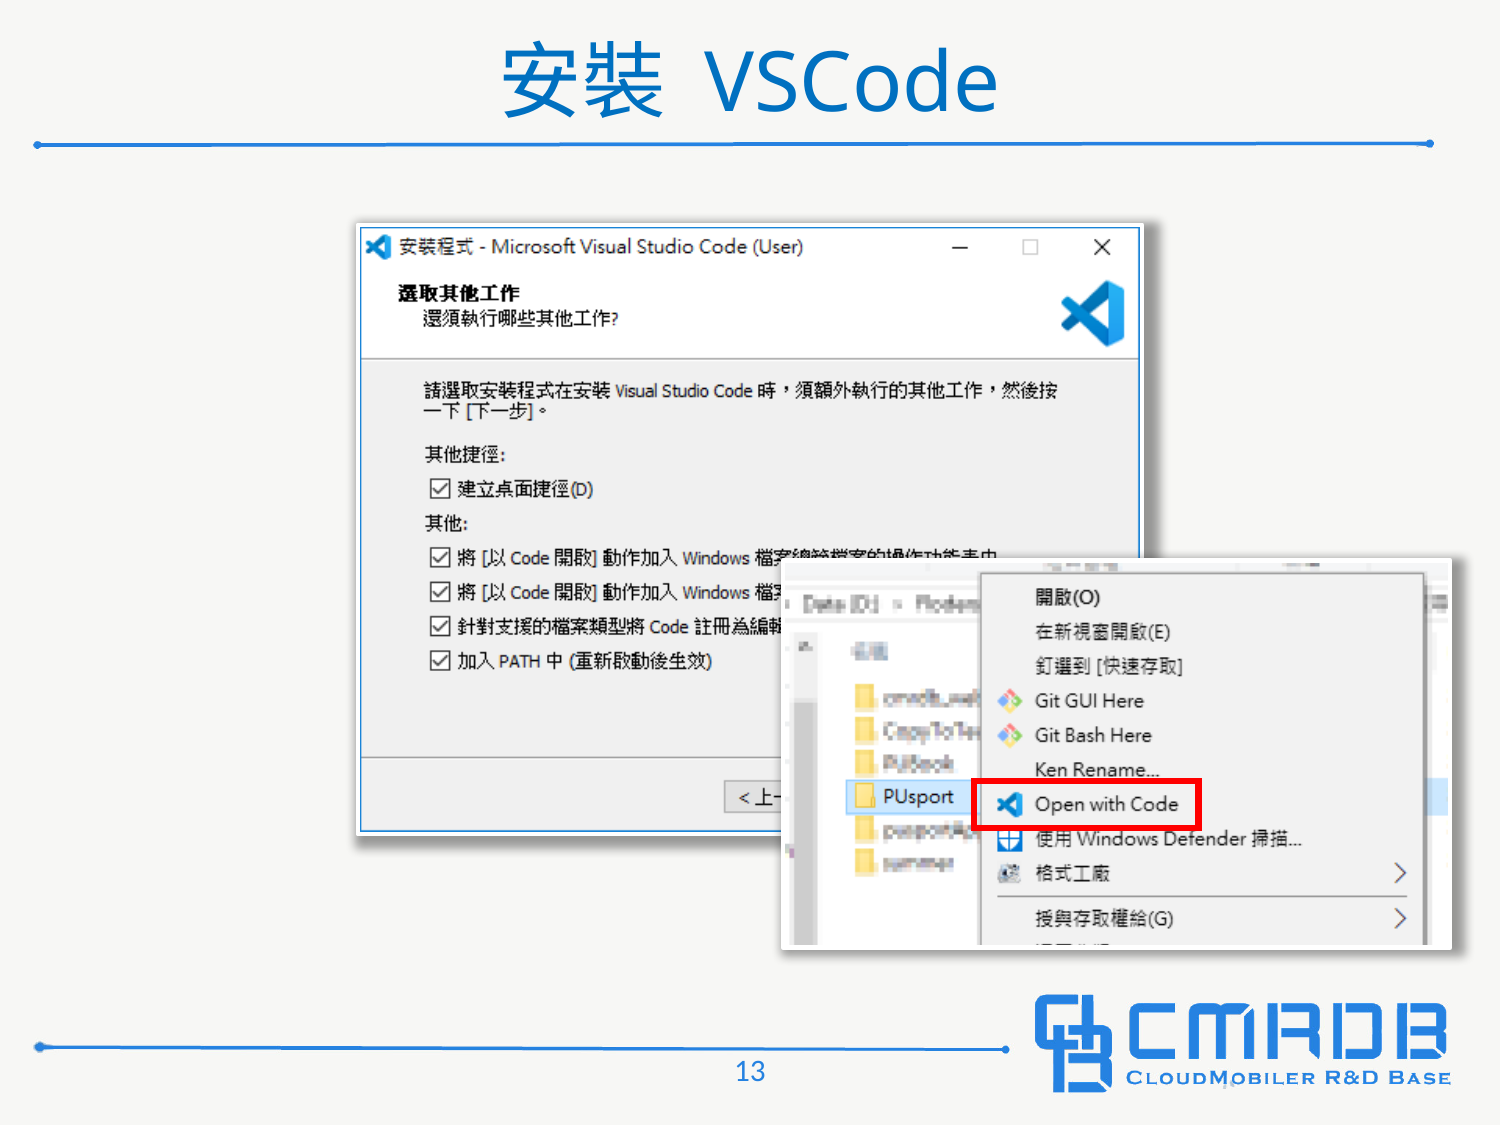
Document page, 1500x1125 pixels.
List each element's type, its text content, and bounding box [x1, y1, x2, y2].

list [360, 227, 1140, 832]
title 安裝 VSCode [0, 0, 1500, 138]
picture [0, 138, 1500, 1125]
